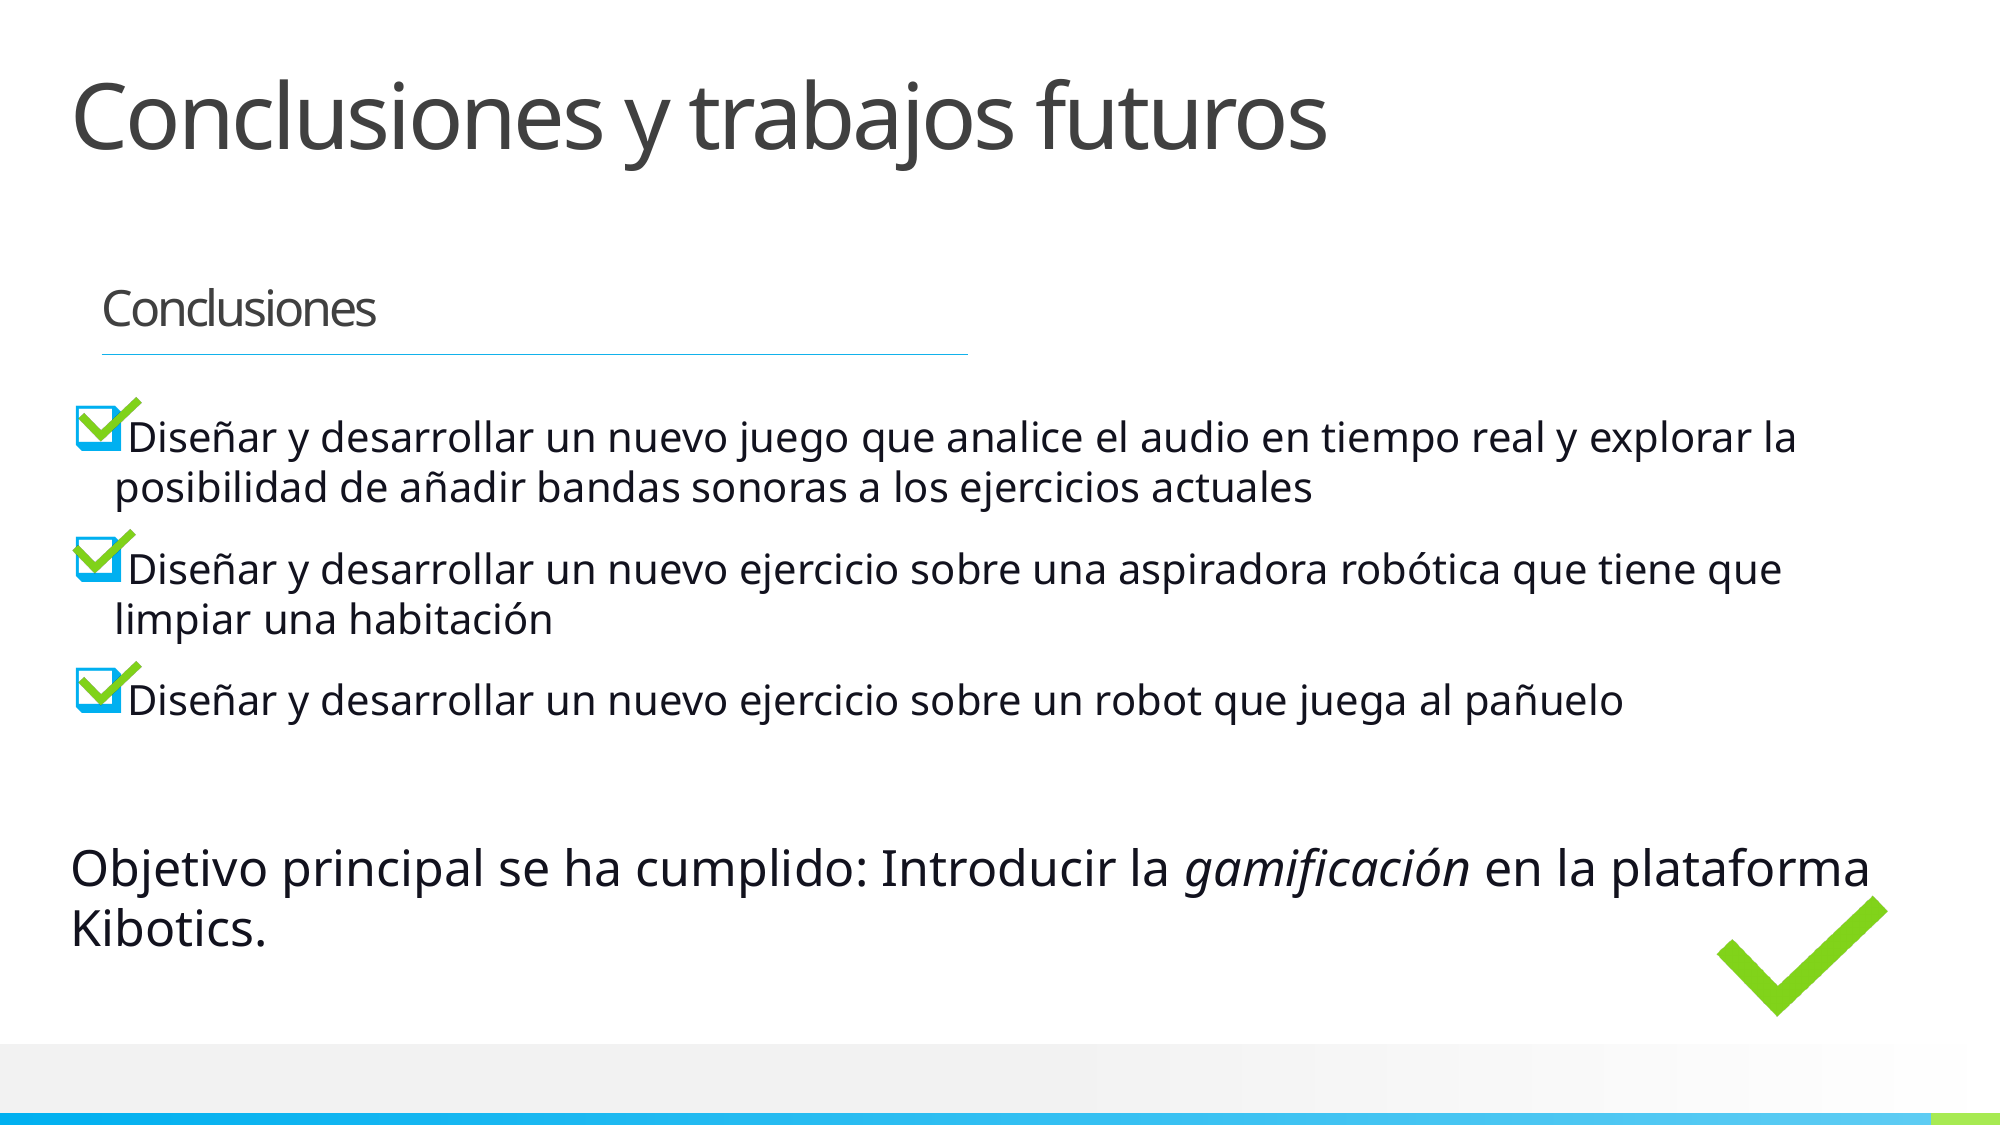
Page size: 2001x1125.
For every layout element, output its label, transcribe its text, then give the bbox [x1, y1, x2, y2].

title Conclusiones y trabajos futuros [70, 70, 1932, 142]
list Diseñar y desarrollar un nuevo juego que analice el audio en tiempo real y explorar la posibilidad de añadir bandas sonoras a los ejercicios actuales Diseñar y desarrollar un nuevo ejercicio sobre una aspiradora robótica que tiene que limpiar una habitación Diseñar y desarrollar un nuevo ejercicio sobre un robot que juega al pañuelo Objetivo principal se ha cumplido: Introducir la gamificación en la plataforma Kibotics. [70, 411, 1931, 1125]
picture [71, 518, 137, 584]
picture [77, 650, 143, 716]
text_box Conclusiones [101, 283, 1962, 355]
picture [77, 386, 143, 452]
picture [1713, 866, 1891, 1045]
